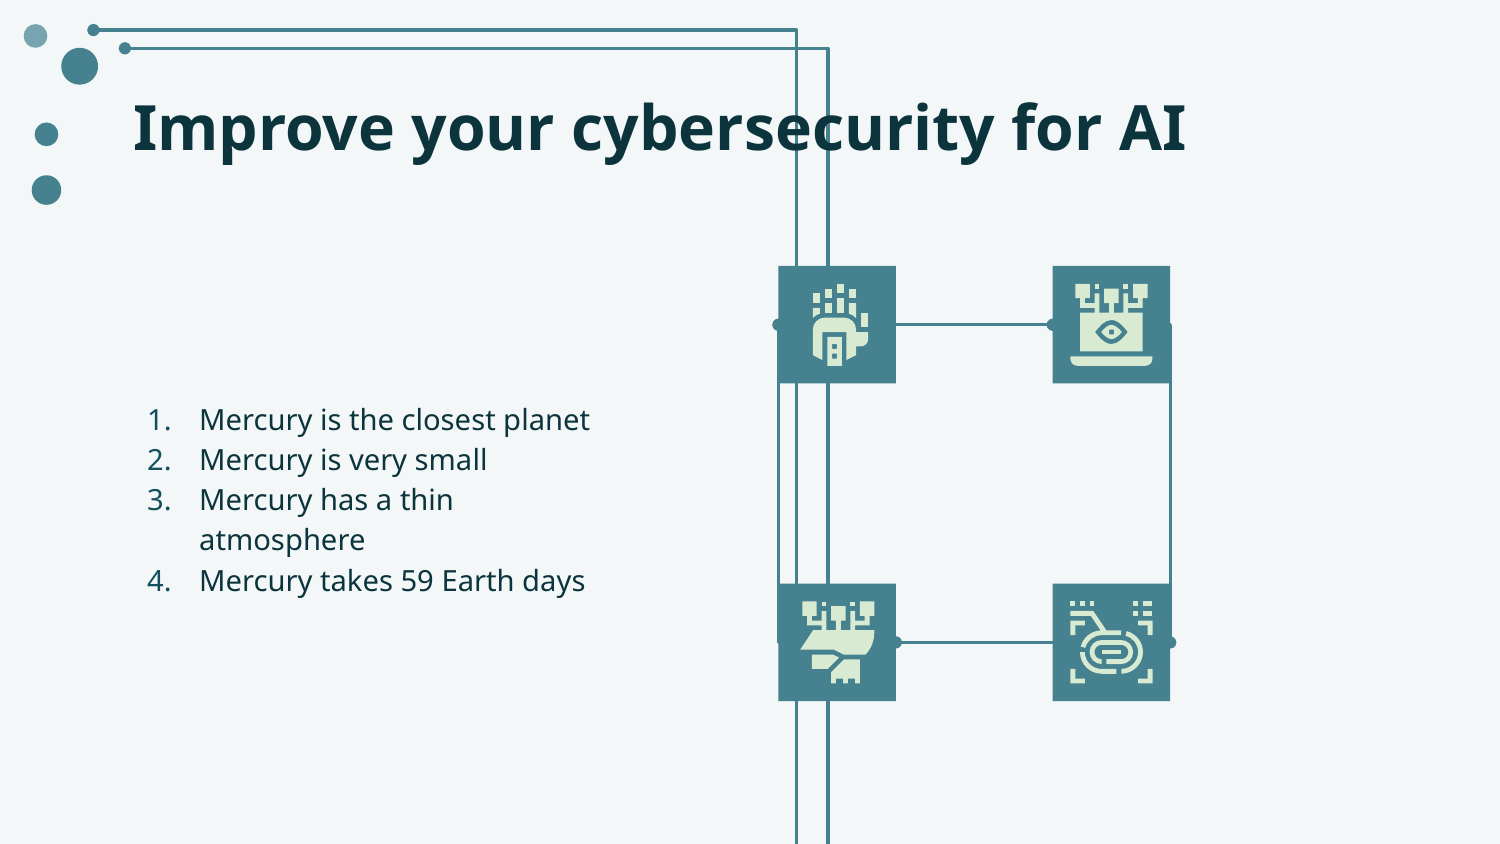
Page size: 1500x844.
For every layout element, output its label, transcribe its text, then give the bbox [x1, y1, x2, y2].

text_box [812, 283, 869, 367]
text_box [778, 265, 896, 384]
text_box [1052, 265, 1171, 384]
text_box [799, 601, 875, 684]
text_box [1070, 283, 1153, 367]
text_box [778, 583, 896, 702]
text_box [1052, 583, 1171, 702]
title Improve your cybersecurity for AI [118, 72, 1382, 167]
subtitle Mercury is the closest planet Mercury is very small Mercury has a thin atmosphere Mercury takes 59 Earth days [109, 381, 642, 574]
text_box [1070, 601, 1153, 684]
